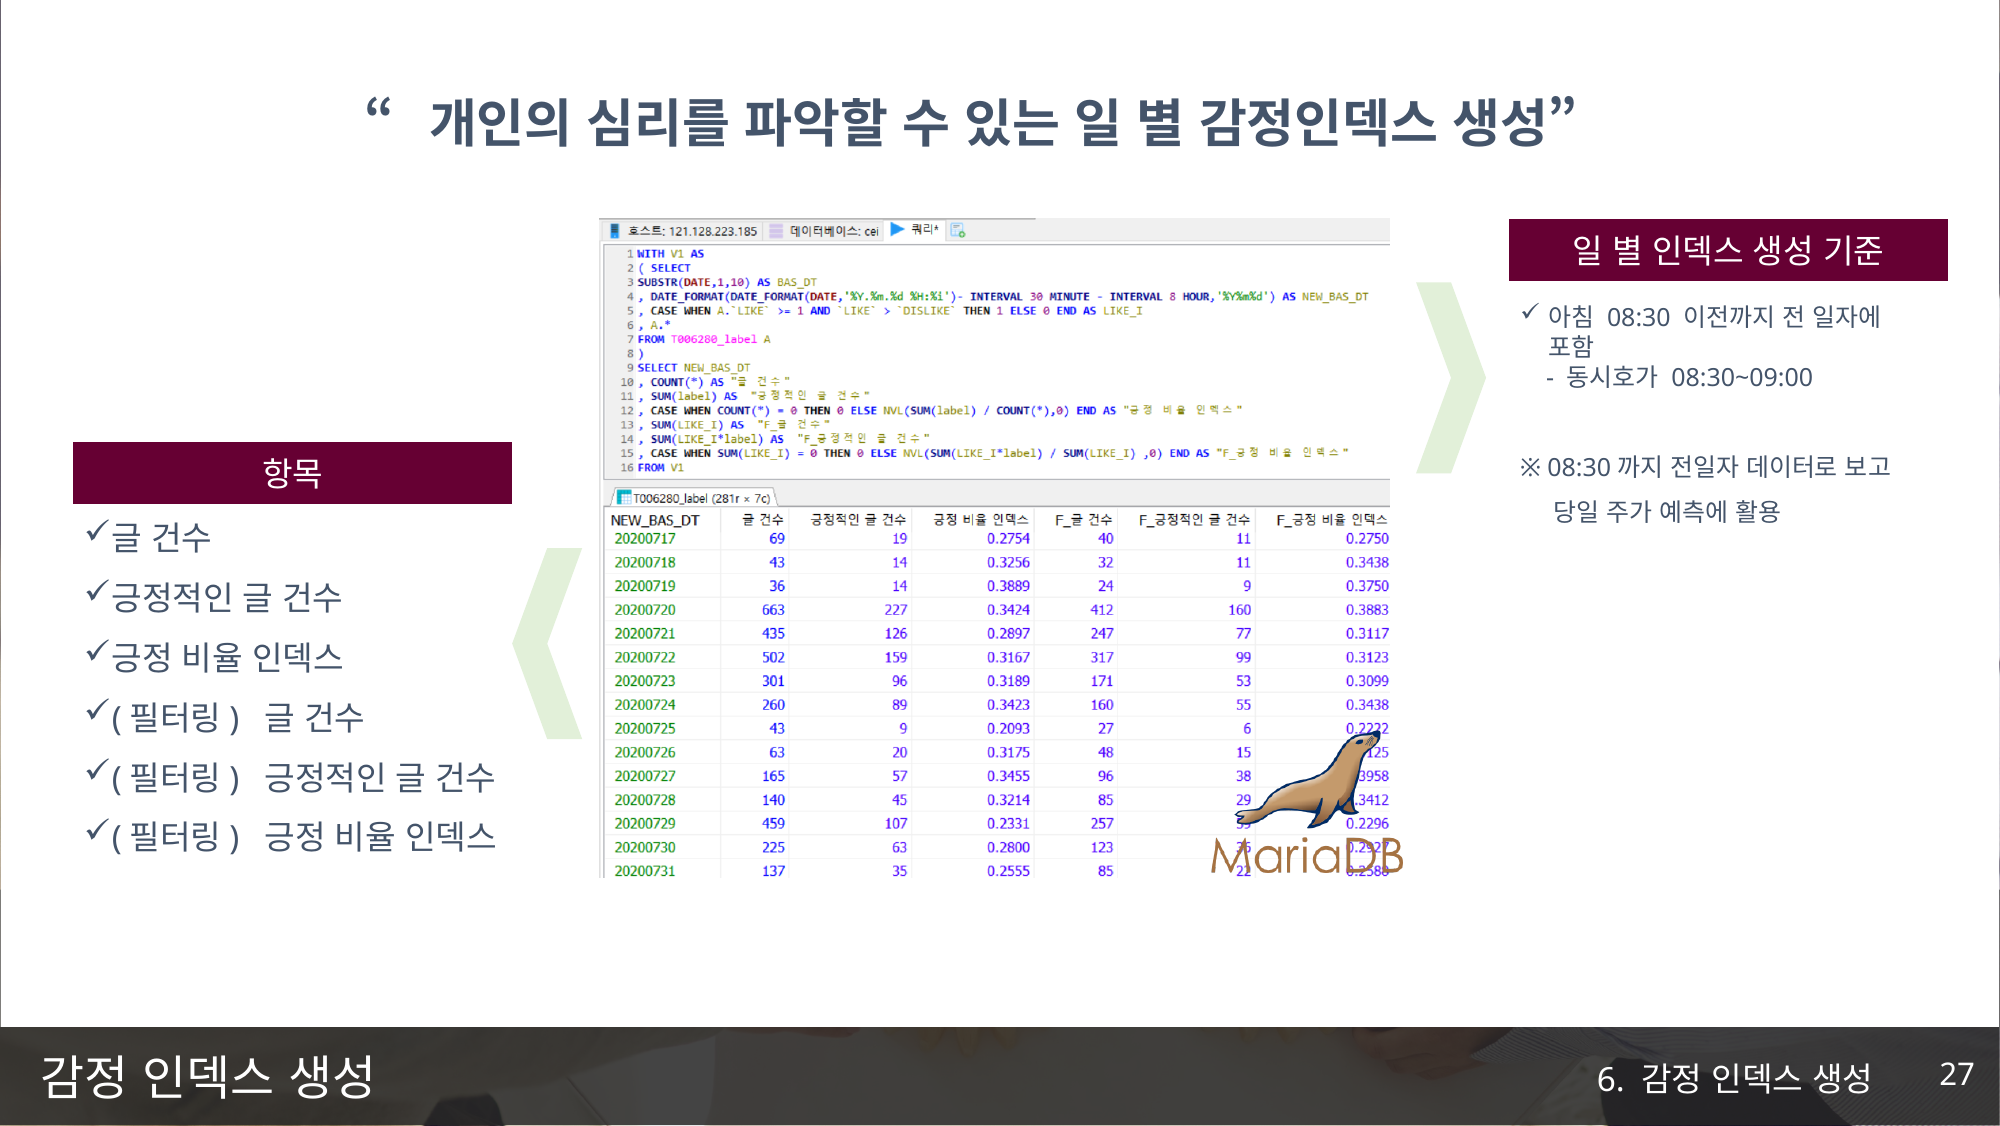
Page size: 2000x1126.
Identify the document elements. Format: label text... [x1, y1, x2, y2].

text_box 아침 08:30 이전까지 전 일자에 포함 - 동시호가 08:30~09:00 ※ 08:30까지 전일자 데이터로 보고 당일 주가 예측에 활용 [1505, 294, 1949, 534]
picture [599, 218, 1407, 878]
text_box 글 건수 긍정적인 글 건수 긍정 비율 인덱스 (필터링) 글 건수 (필터링) 긍정적인 글 건수 (필터링) 긍정 비율 인덱스 [69, 509, 513, 864]
text_box “개인의 심리를 파악할 수 있는 일 별 감정인덱스 생성” [97, 51, 1846, 161]
list 6. 감정 인덱스 생성 [1116, 1044, 1889, 1116]
text_box 일 별 인덱스 생성 기준 [1508, 218, 1949, 282]
text_box [513, 547, 584, 741]
text_box [1414, 281, 1488, 475]
text_box 항목 [72, 441, 513, 505]
title 감정 인덱스 생성 [20, 1043, 1334, 1117]
slide_number 27 [1907, 1045, 1993, 1106]
